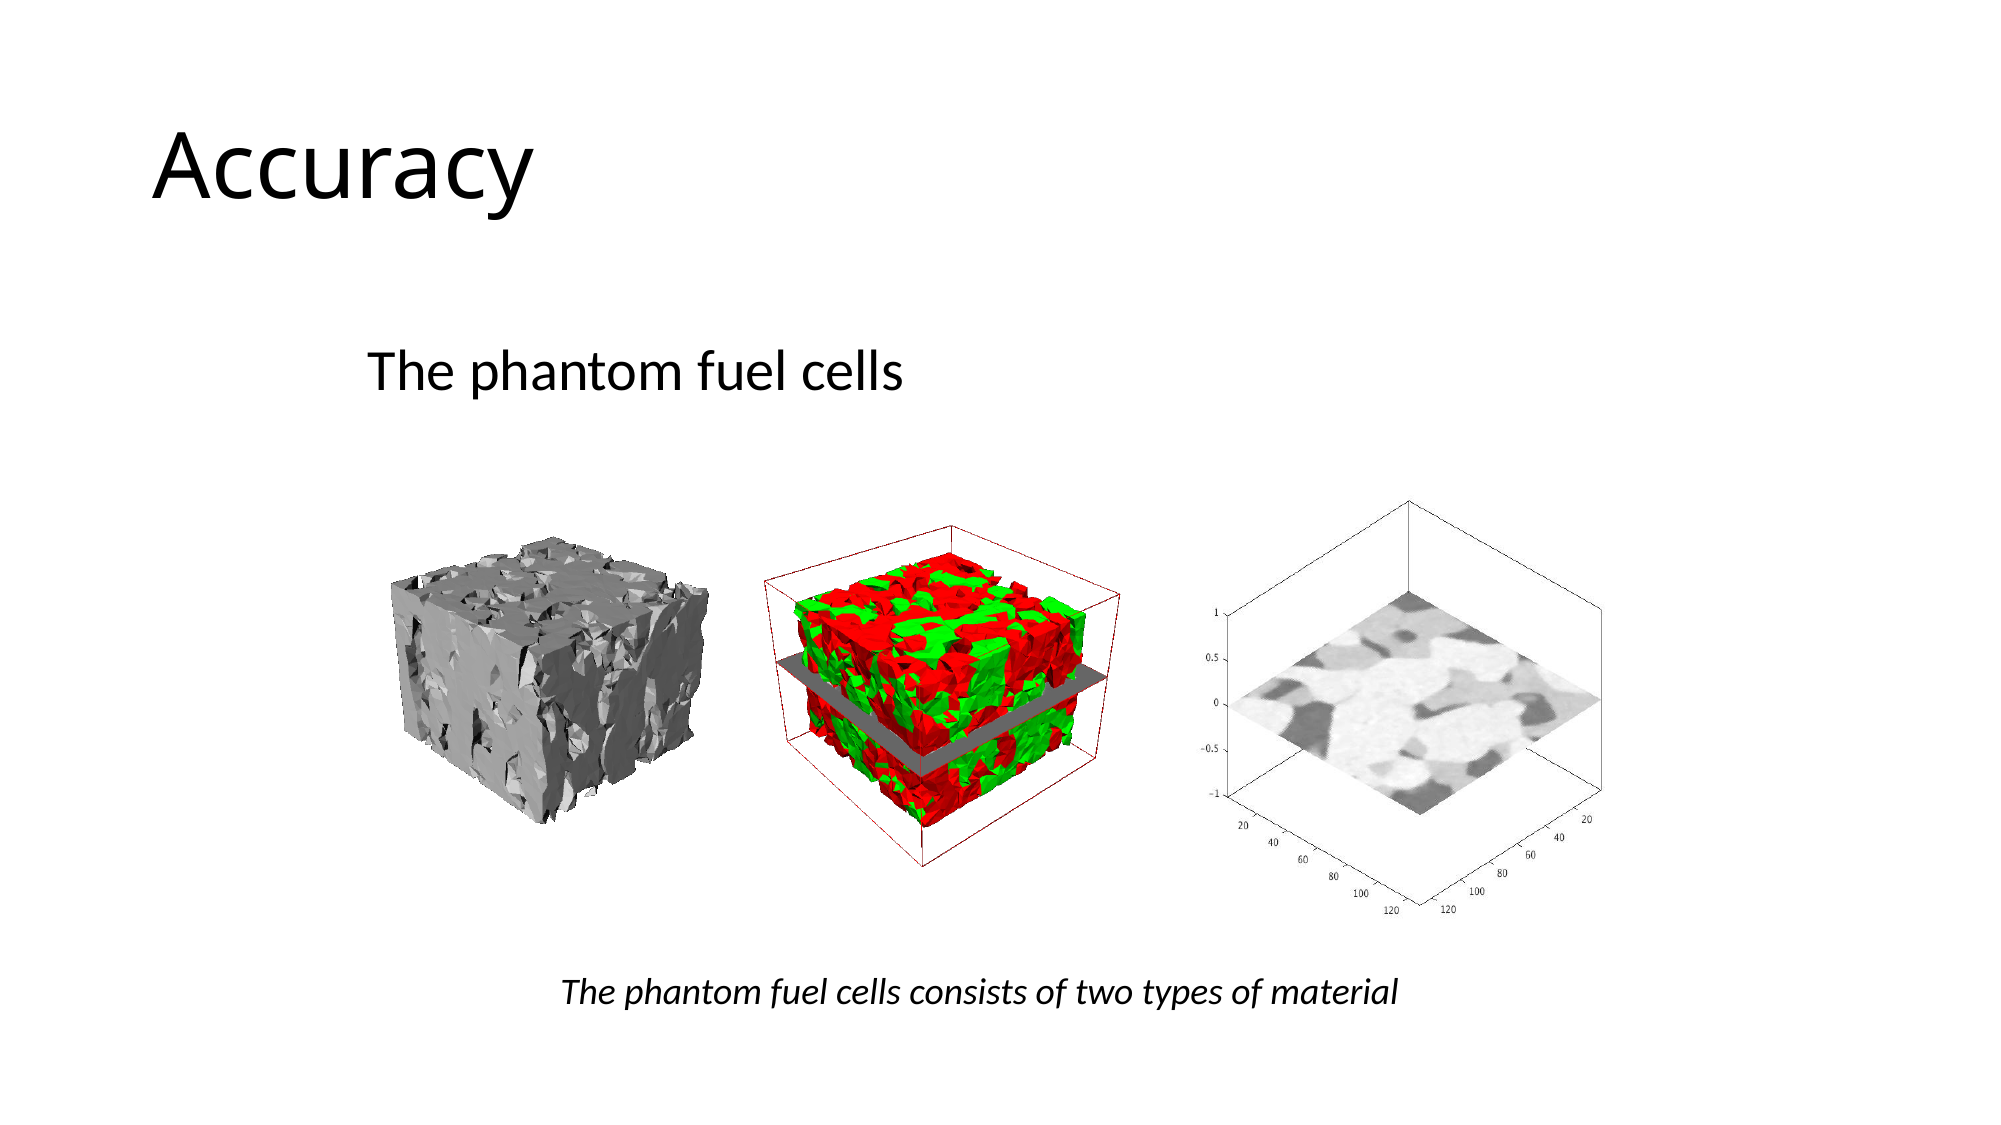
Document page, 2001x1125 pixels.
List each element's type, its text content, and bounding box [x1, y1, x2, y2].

text_box The phantom fuel cells consists of two types of material [379, 959, 1581, 1020]
text_box The phantom fuel cells [353, 324, 1185, 410]
picture [1164, 463, 1647, 960]
picture [745, 507, 1140, 887]
title Accuracy [137, 59, 1863, 278]
picture [379, 521, 720, 832]
